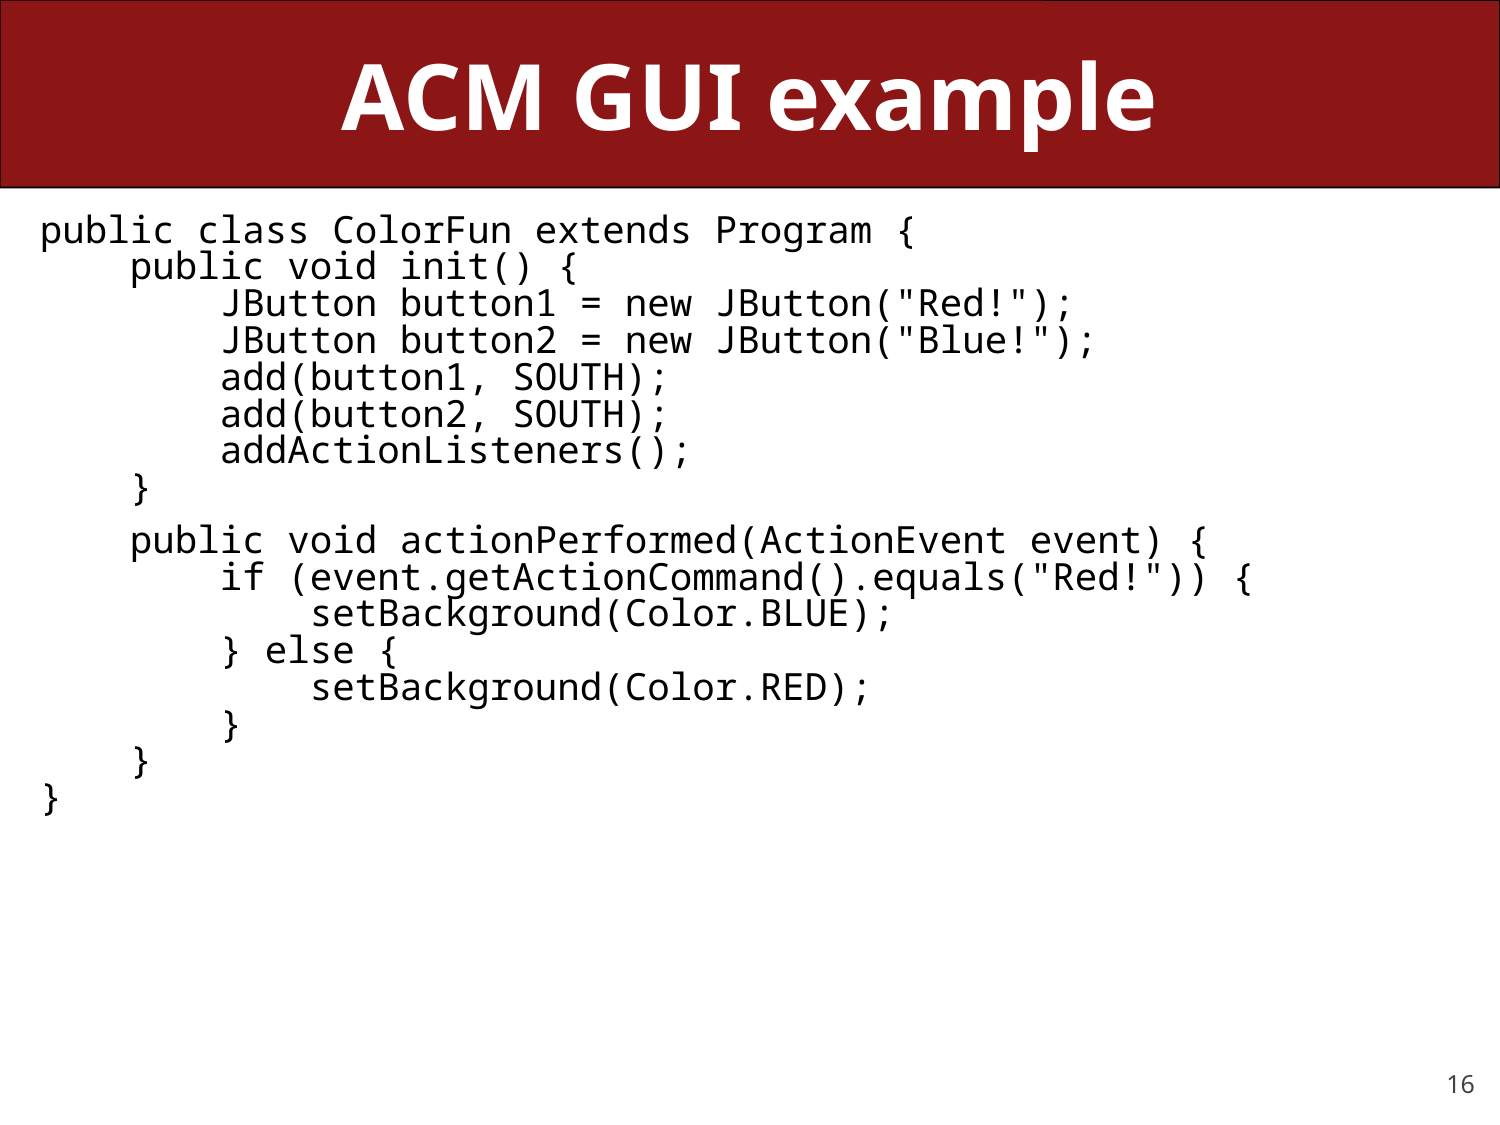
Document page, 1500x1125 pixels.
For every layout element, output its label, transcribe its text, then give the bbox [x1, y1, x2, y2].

list public class ColorFun extends Program { public void init() { JButton button1 = new JButton("Red!"); JButton button2 = new JButton("Blue!"); add(button1, SOUTH); add(button2, SOUTH); addActionListeners(); } public void actionPerformed(ActionEvent event) { if (event.getActionCommand().equals("Red!")) { setBackground(Color.BLUE); } else { setBackground(Color.RED); } } } [24, 212, 1475, 1063]
title ACM GUI example [75, 0, 1425, 188]
